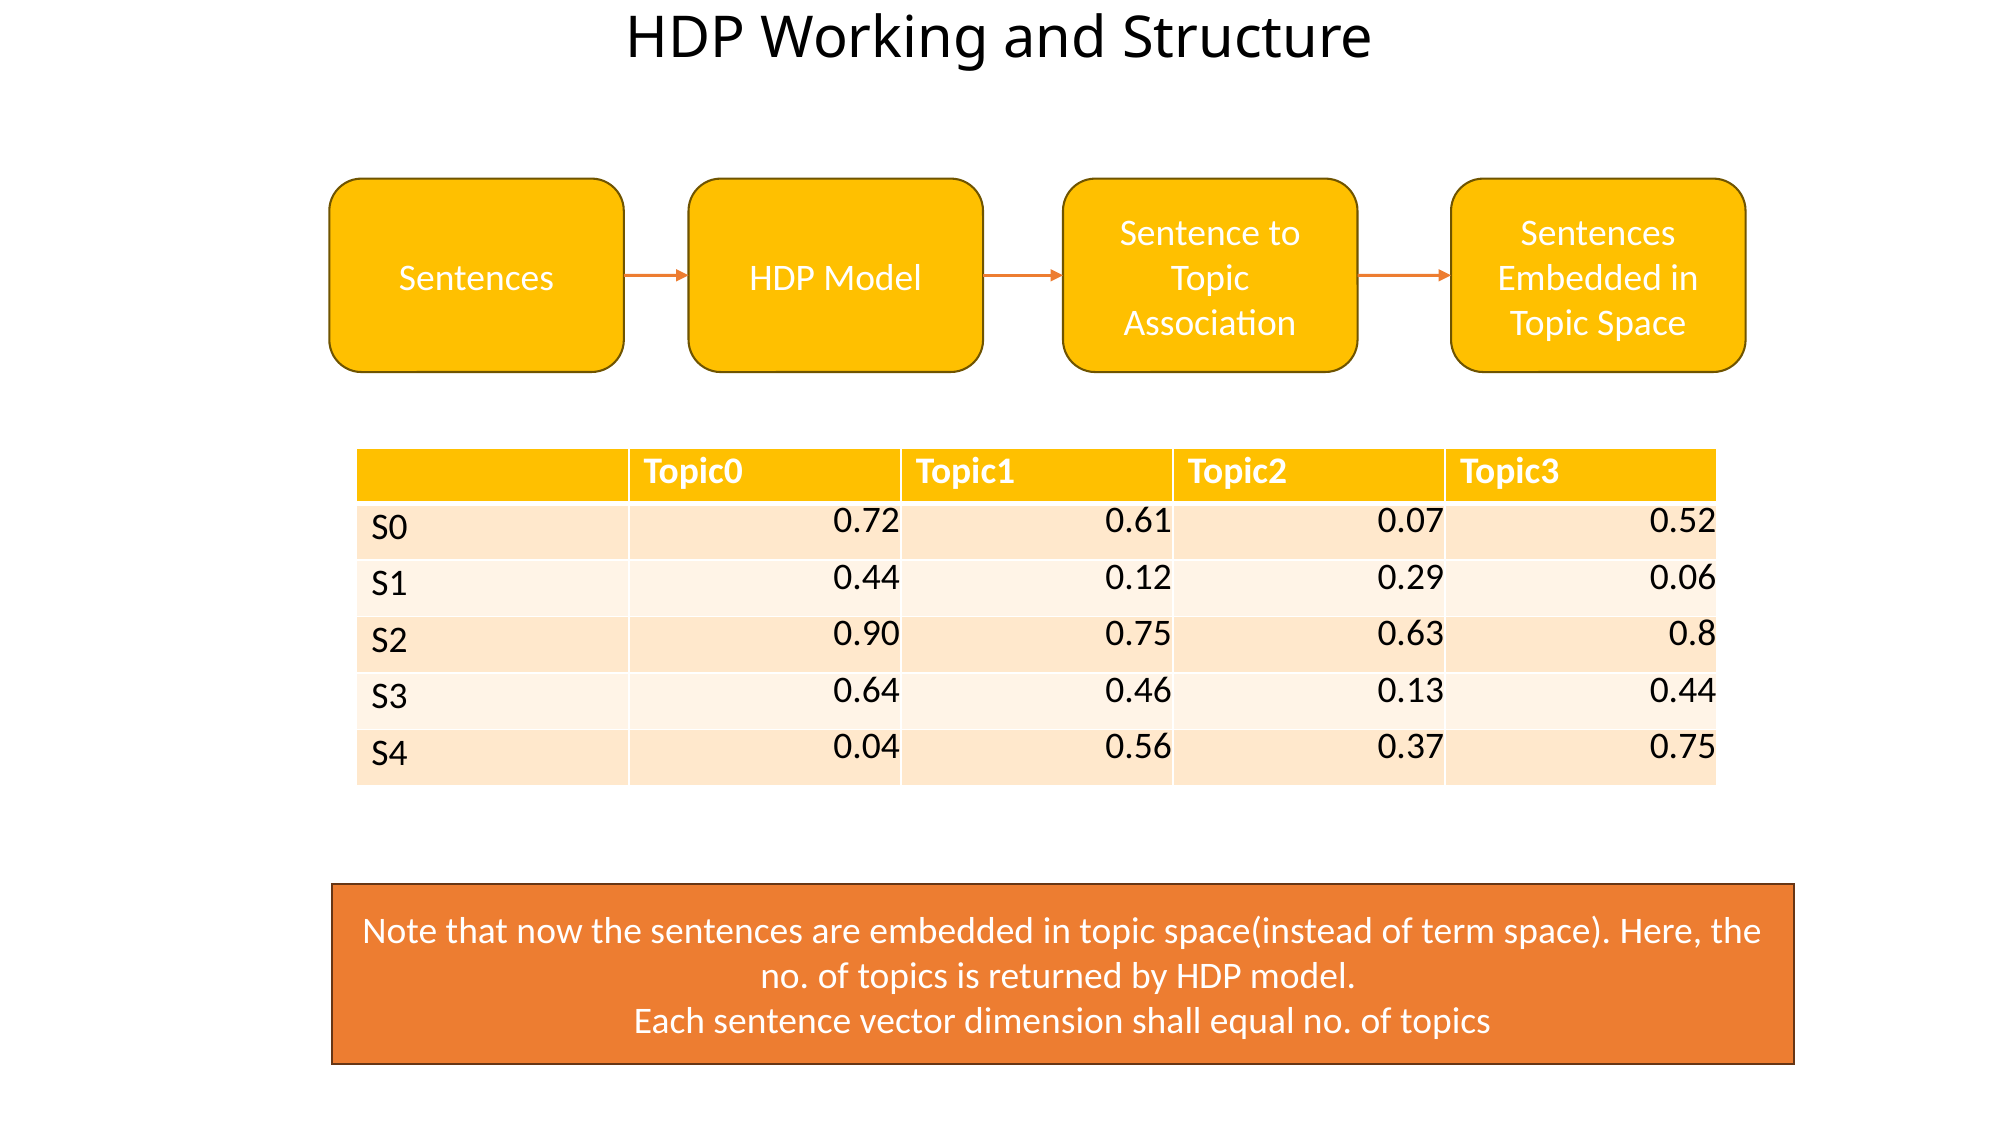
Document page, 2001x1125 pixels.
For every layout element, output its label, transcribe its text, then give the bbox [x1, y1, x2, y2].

text_box Sentences Embedded in Topic Space [1450, 177, 1747, 374]
text_box HDP Model [687, 177, 985, 374]
table_cell 0.44 [630, 561, 900, 616]
table_cell S1 [357, 561, 628, 616]
table_cell 0.52 [1446, 506, 1716, 559]
table_cell 0.04 [630, 730, 900, 785]
table_cell S4 [357, 730, 628, 785]
table_header Topic0 [630, 449, 900, 501]
table_cell S2 [357, 617, 628, 672]
table_cell 0.07 [1174, 506, 1444, 559]
table_cell 0.61 [902, 506, 1172, 559]
table_cell 0.13 [1174, 674, 1444, 729]
table_header [357, 449, 628, 501]
table_cell 0.56 [902, 730, 1172, 785]
table_cell 0.06 [1446, 561, 1716, 616]
table_cell 0.37 [1174, 730, 1444, 785]
table_cell 0.8 [1446, 617, 1716, 672]
text_box Sentence to Topic Association [1061, 177, 1359, 374]
table_cell 0.46 [902, 674, 1172, 729]
text_box Note that now the sentences are embedded in topic space(instead of term space). Here, the no. of topics is returned by HDP model. Each sentence vector dimension shall equal no. of topics [331, 883, 1795, 1065]
table_cell 0.72 [630, 506, 900, 559]
table_header Topic2 [1174, 449, 1444, 501]
table_cell 0.29 [1174, 561, 1444, 616]
table_cell 0.64 [630, 674, 900, 729]
table_cell 0.90 [630, 617, 900, 672]
table_cell 0.44 [1446, 674, 1716, 729]
table_cell 0.63 [1174, 617, 1444, 672]
table_cell S0 [357, 506, 628, 559]
table_header Topic3 [1446, 449, 1716, 501]
table_cell 0.75 [1446, 730, 1716, 785]
table_header Topic1 [902, 449, 1172, 501]
text_box Sentences [328, 177, 625, 374]
table_cell S3 [357, 674, 628, 729]
title HDP Working and Structure [137, 0, 1863, 79]
table_cell 0.12 [902, 561, 1172, 616]
table_cell 0.75 [902, 617, 1172, 672]
